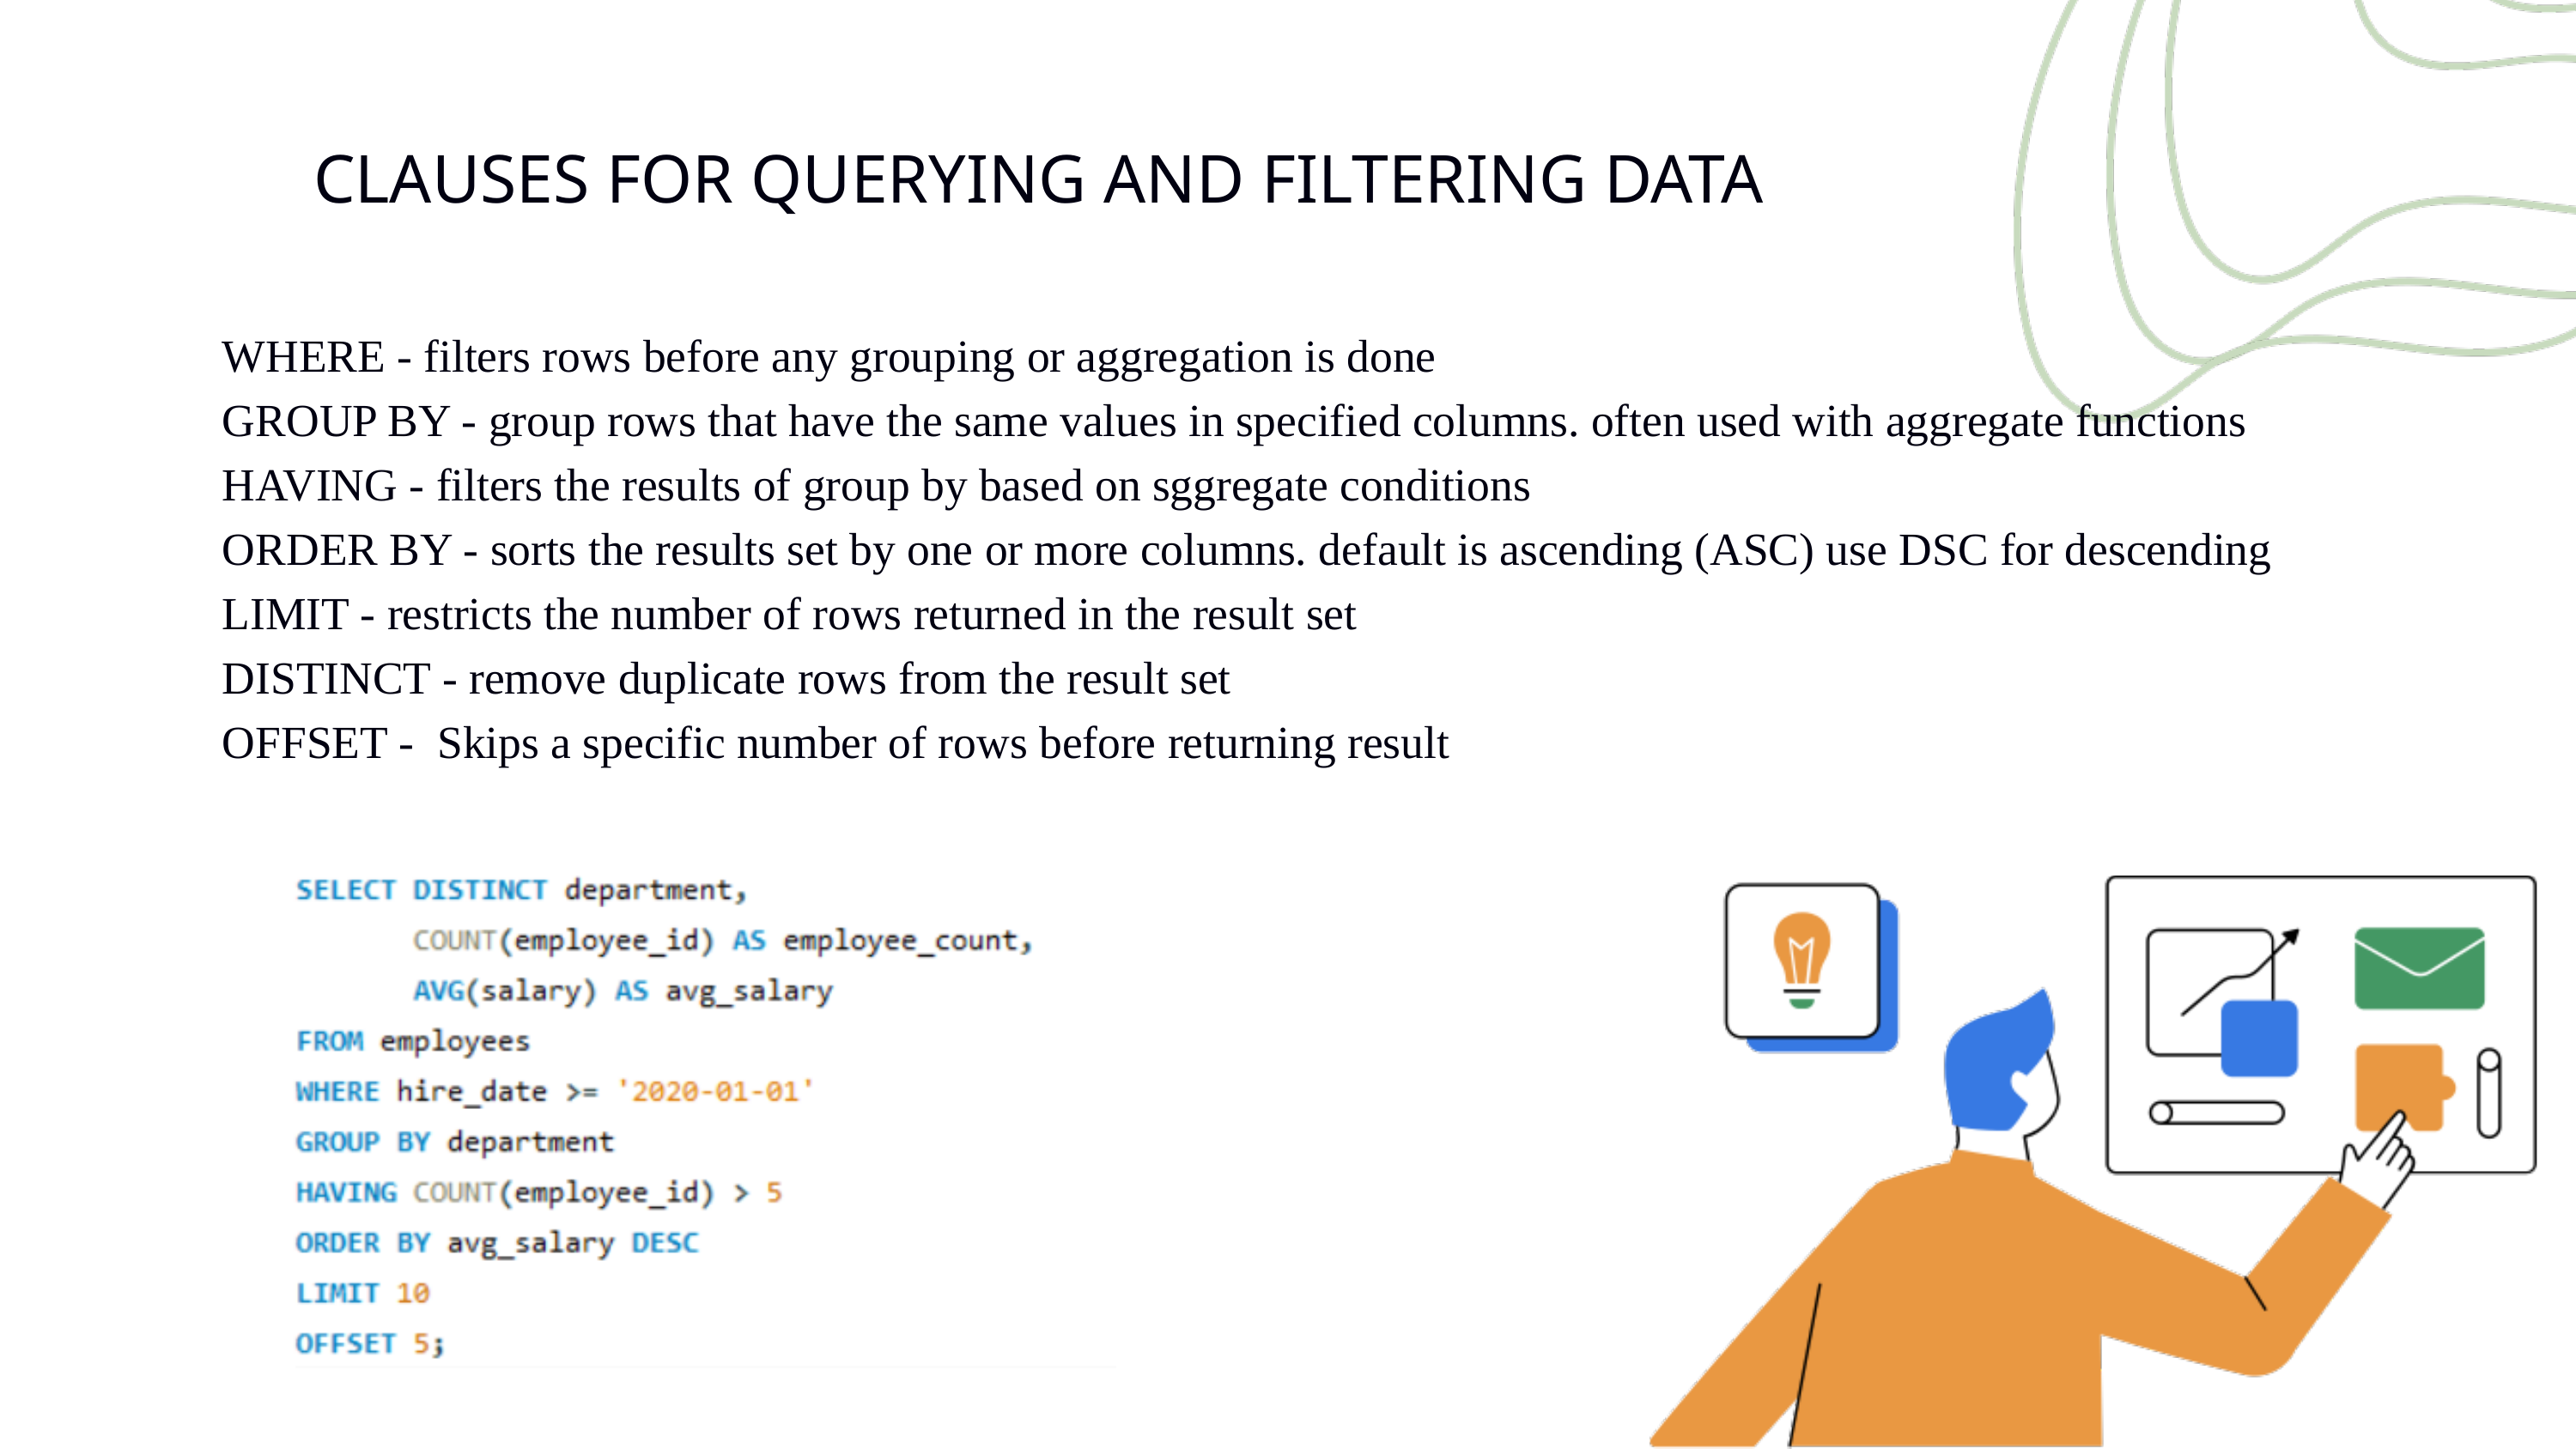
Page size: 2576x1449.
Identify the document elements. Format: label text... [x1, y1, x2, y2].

text_box [2013, 0, 2576, 429]
text_box [287, 859, 1116, 1368]
text_box WHERE - filters rows before any grouping or aggregation is done GROUP BY - group rows that have the same values in specified columns. often used with aggregate functions HAVING - filters the results of group by based on sggregate conditions ORDER BY - sorts the results set by one or more columns. default is ascending (ASC) use DSC for descending LIMIT - restricts the number of rows returned in the result set DISTINCT - remove duplicate rows from the result set OFFSET - Skips a specific number of rows before returning result [222, 317, 2354, 832]
text_box CLAUSES FOR QUERYING AND FILTERING DATA [313, 146, 1790, 217]
text_box [1649, 876, 2537, 1449]
